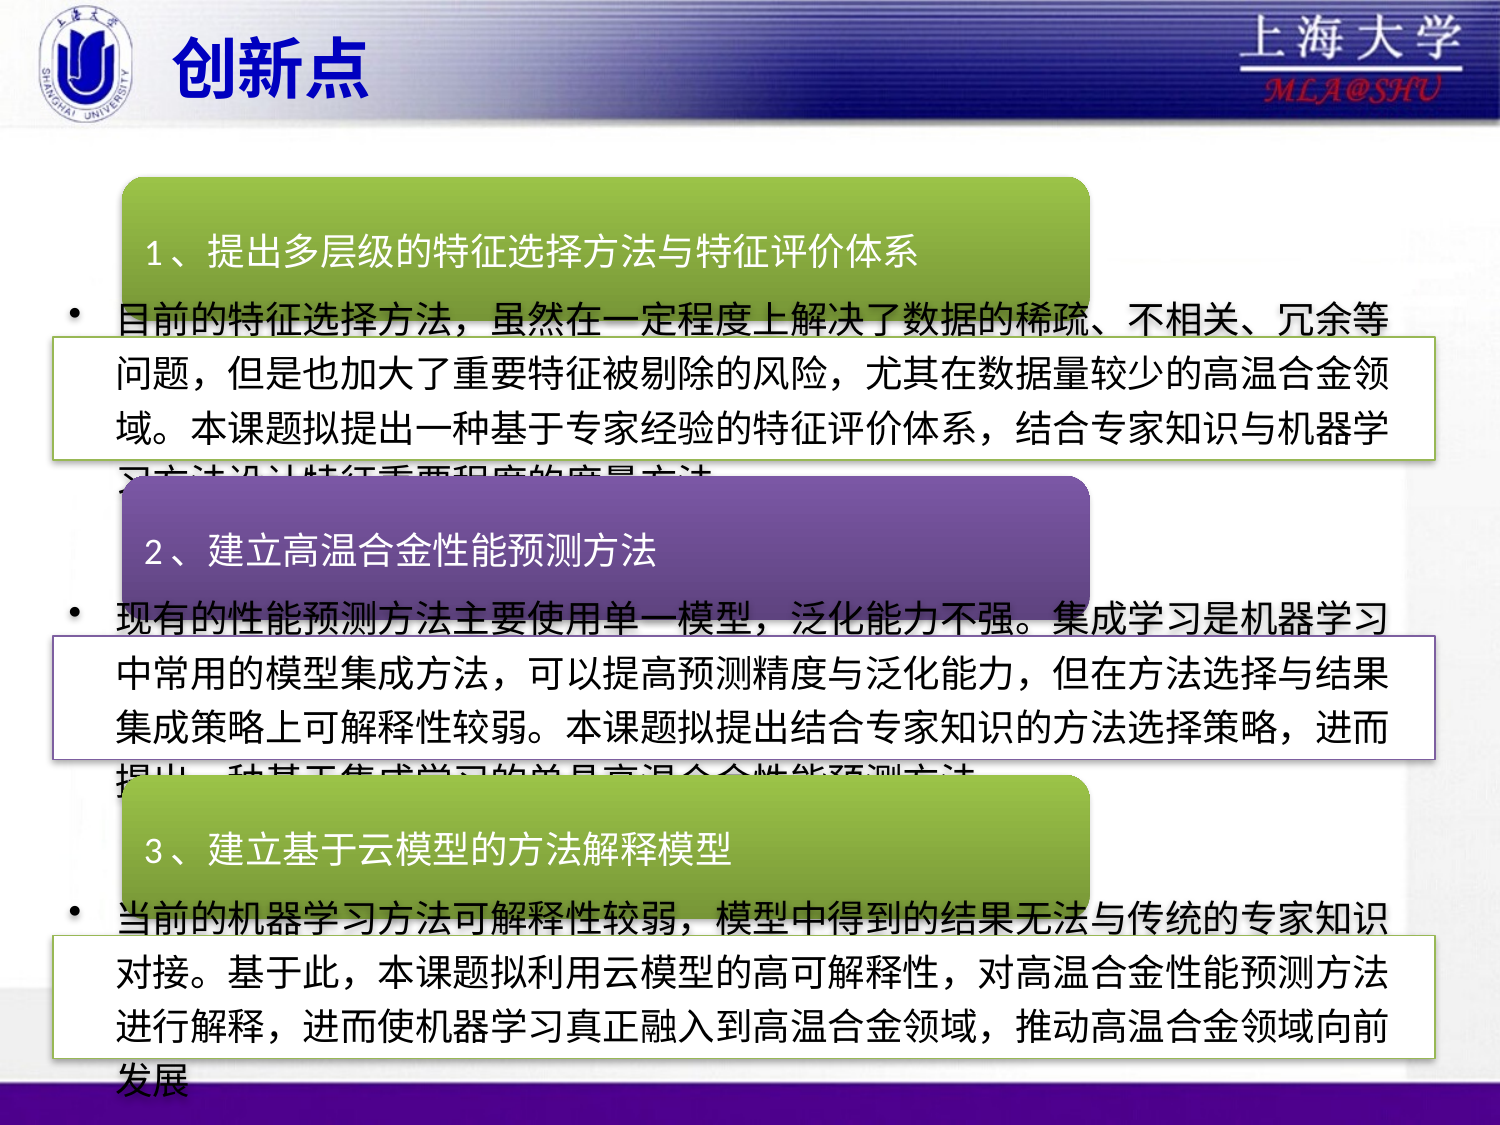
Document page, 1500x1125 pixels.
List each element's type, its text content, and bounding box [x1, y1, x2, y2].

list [52, 160, 1436, 1059]
picture [0, 0, 1500, 1125]
title 创新点 [155, 1, 1500, 133]
